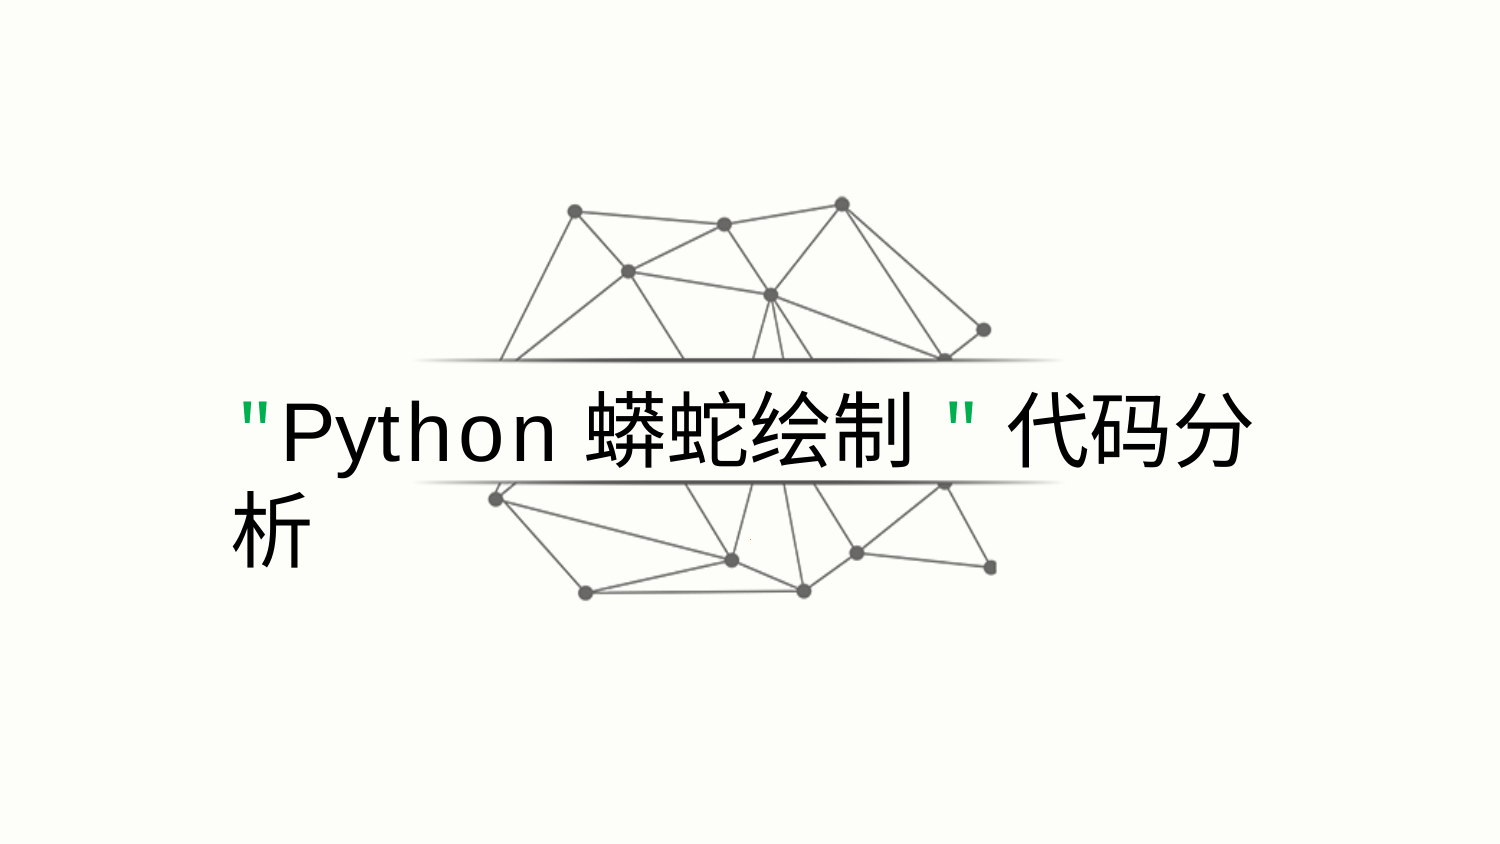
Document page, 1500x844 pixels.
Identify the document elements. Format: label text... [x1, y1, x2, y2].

text_box "Python蟒蛇绘制"代码分析 [228, 377, 1272, 578]
text_box [312, 578, 1128, 663]
text_box [312, 173, 1128, 377]
